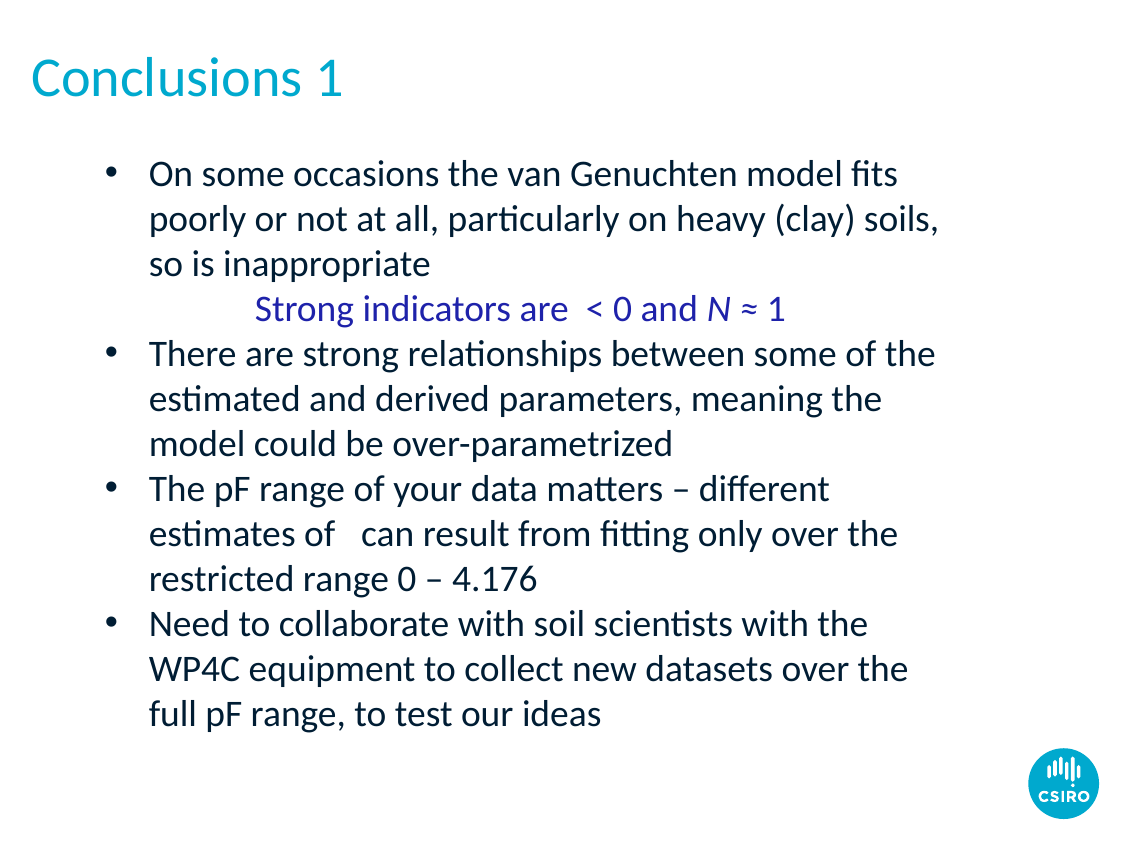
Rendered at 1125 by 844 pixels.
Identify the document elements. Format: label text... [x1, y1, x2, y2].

title Conclusions 1 [30, 39, 1106, 145]
